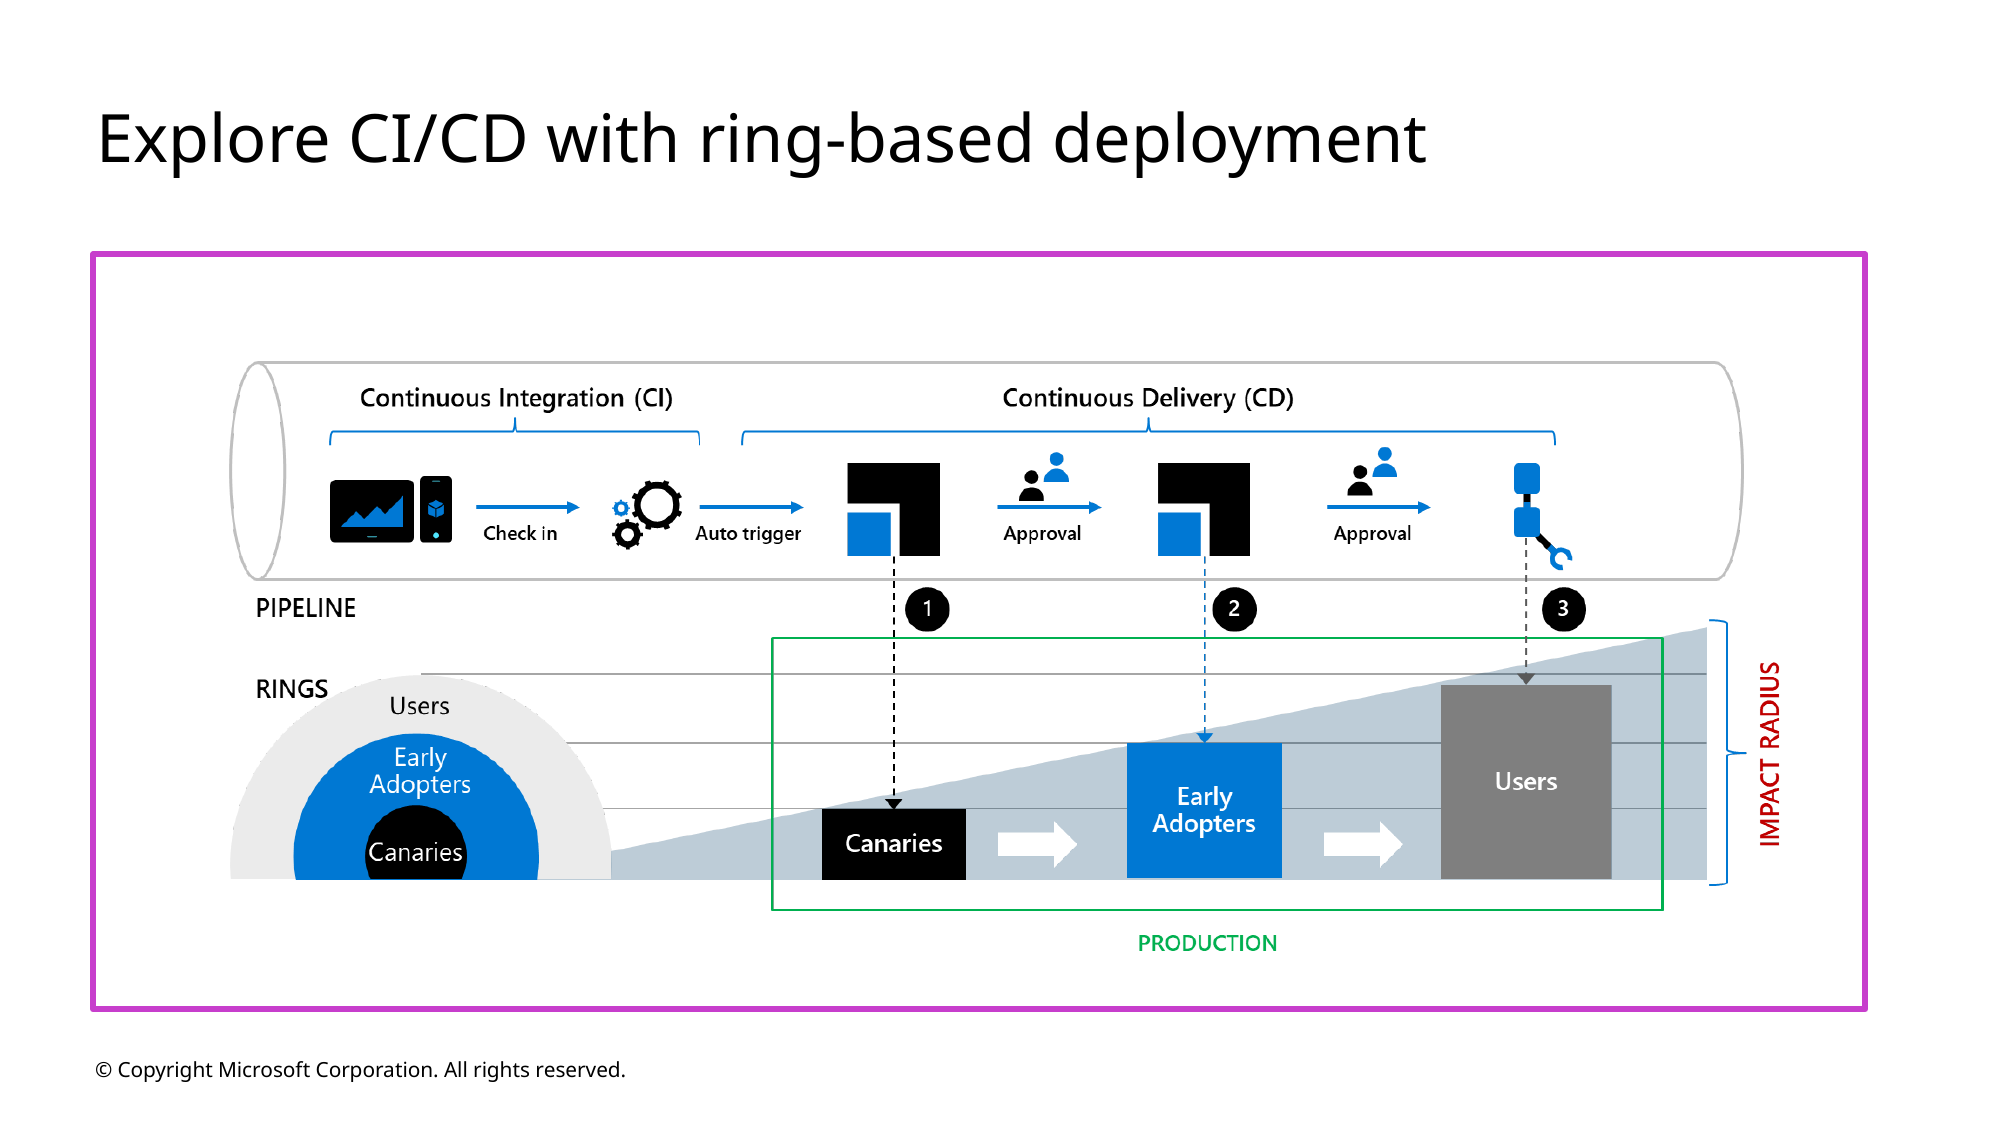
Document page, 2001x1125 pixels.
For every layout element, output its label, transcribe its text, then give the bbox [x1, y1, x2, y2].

picture [120, 284, 1838, 980]
title Explore CI/CD with ring-based deployment [96, 96, 1903, 177]
text_box [92, 254, 1866, 1010]
